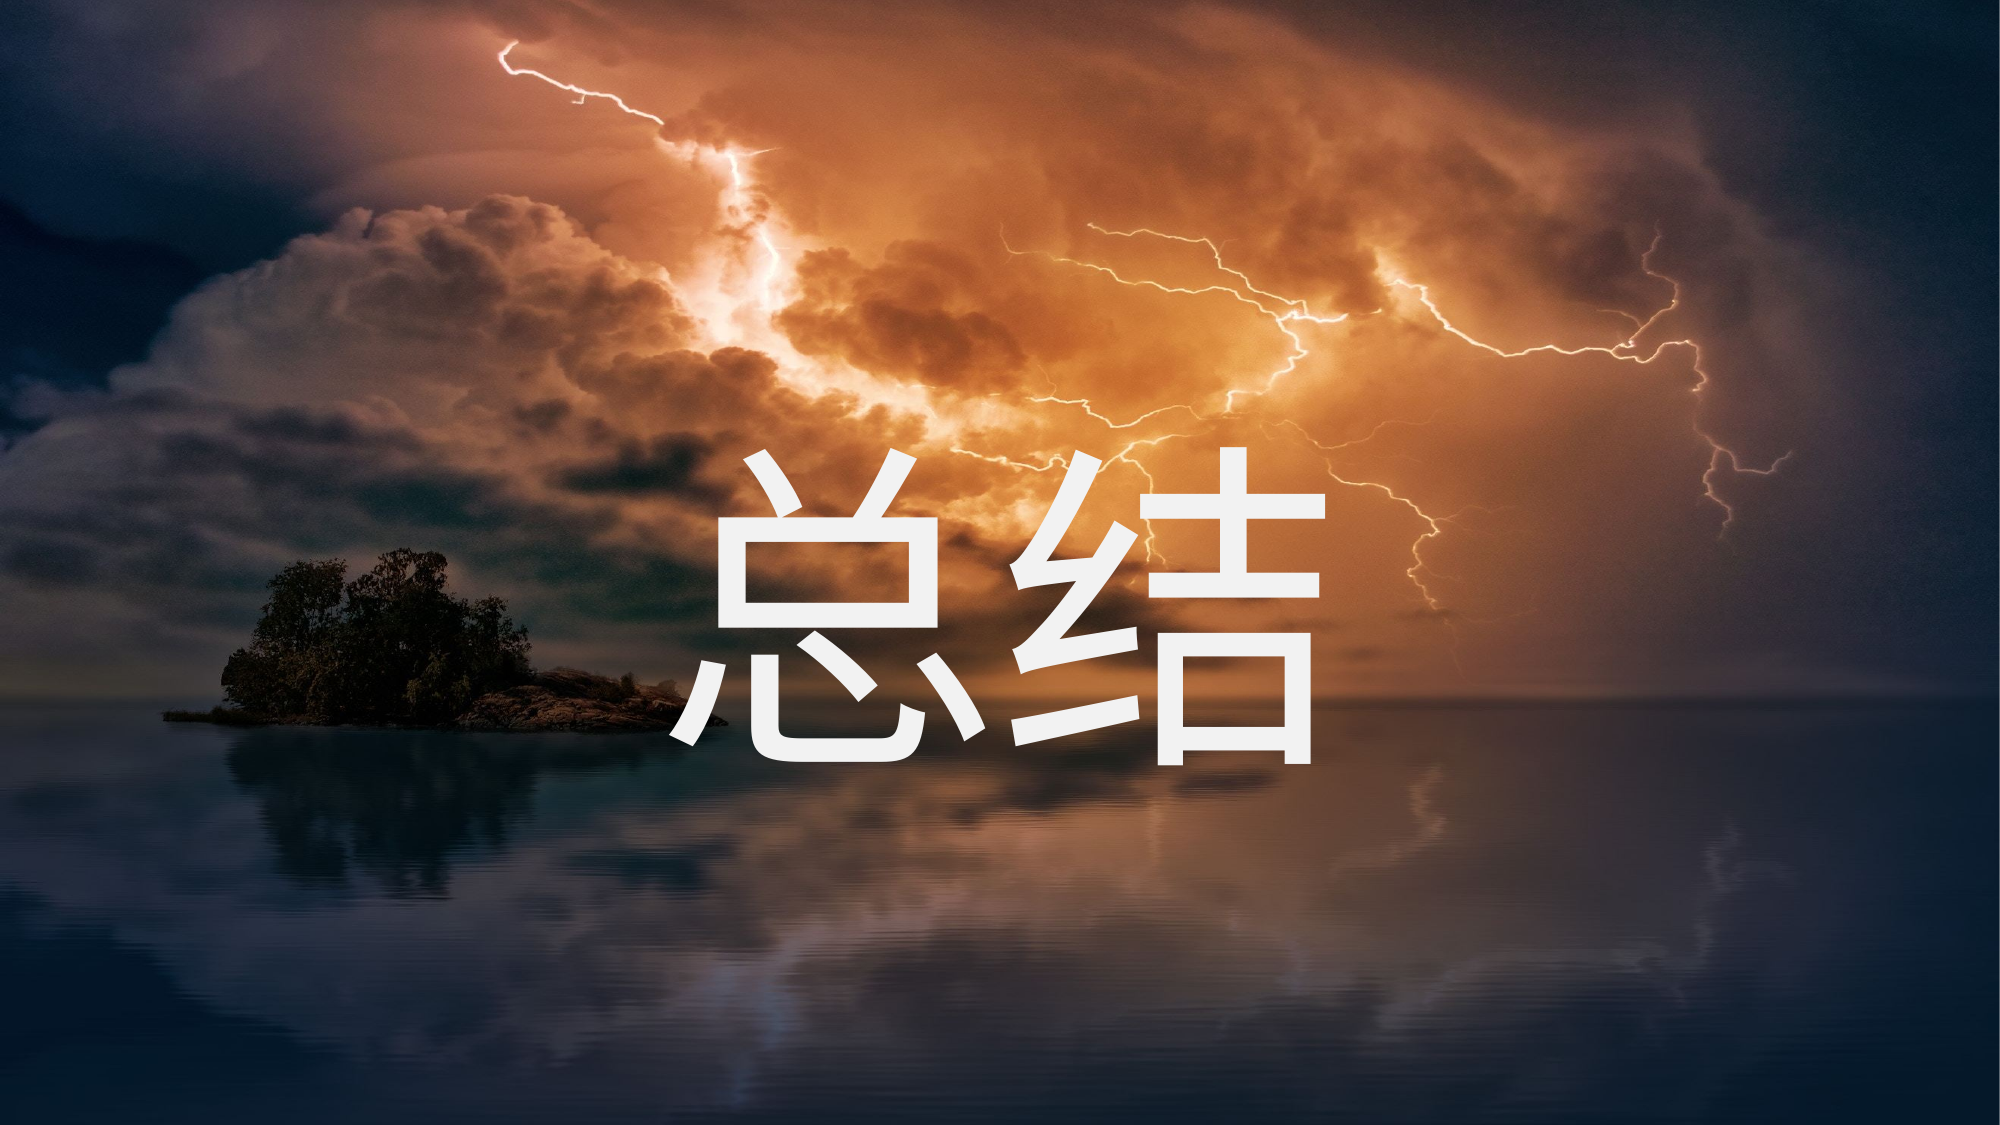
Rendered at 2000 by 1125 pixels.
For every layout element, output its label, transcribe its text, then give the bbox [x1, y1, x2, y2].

picture [0, 0, 2000, 1125]
text_box 总结 [226, 385, 1774, 816]
